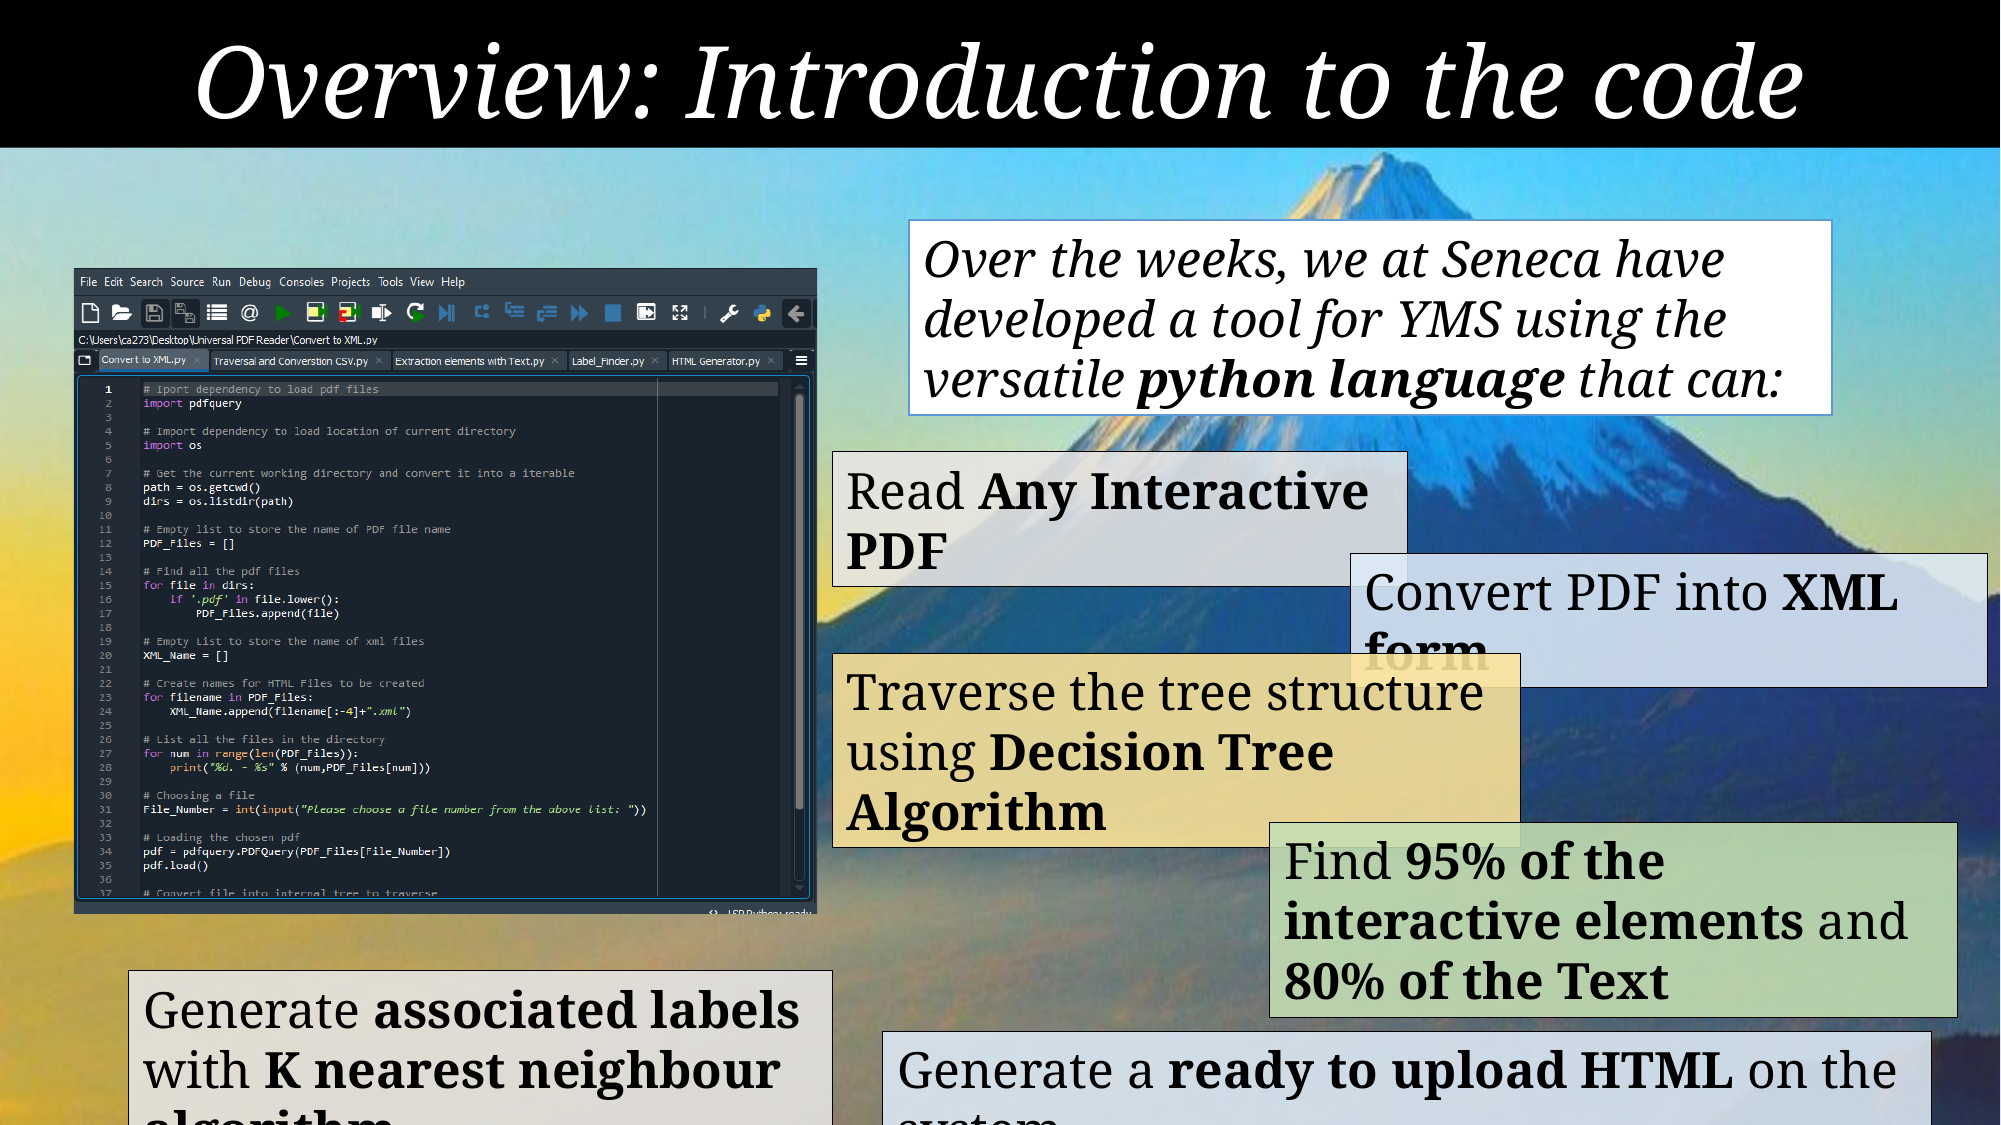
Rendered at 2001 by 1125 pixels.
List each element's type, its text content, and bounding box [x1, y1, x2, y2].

text_box Convert PDF into XML form [1350, 553, 1988, 688]
text_box Over the weeks, we at Seneca have developed a tool for YMS using the versatile python language that can: [908, 219, 1833, 416]
text_box Generate a ready to upload HTML on the system [882, 1031, 1932, 1125]
title Overview: Introduction to the code [0, 0, 2000, 148]
text_box Read Any Interactive PDF [832, 451, 1408, 587]
picture [0, 0, 2001, 1125]
text_box Generate associated labels with K nearest neighbour algorithm [128, 970, 833, 1125]
text_box Traverse the tree structure using Decision Tree Algorithm [832, 653, 1521, 848]
text_box Find 95% of the interactive elements and 80% of the Text [1269, 822, 1958, 1018]
